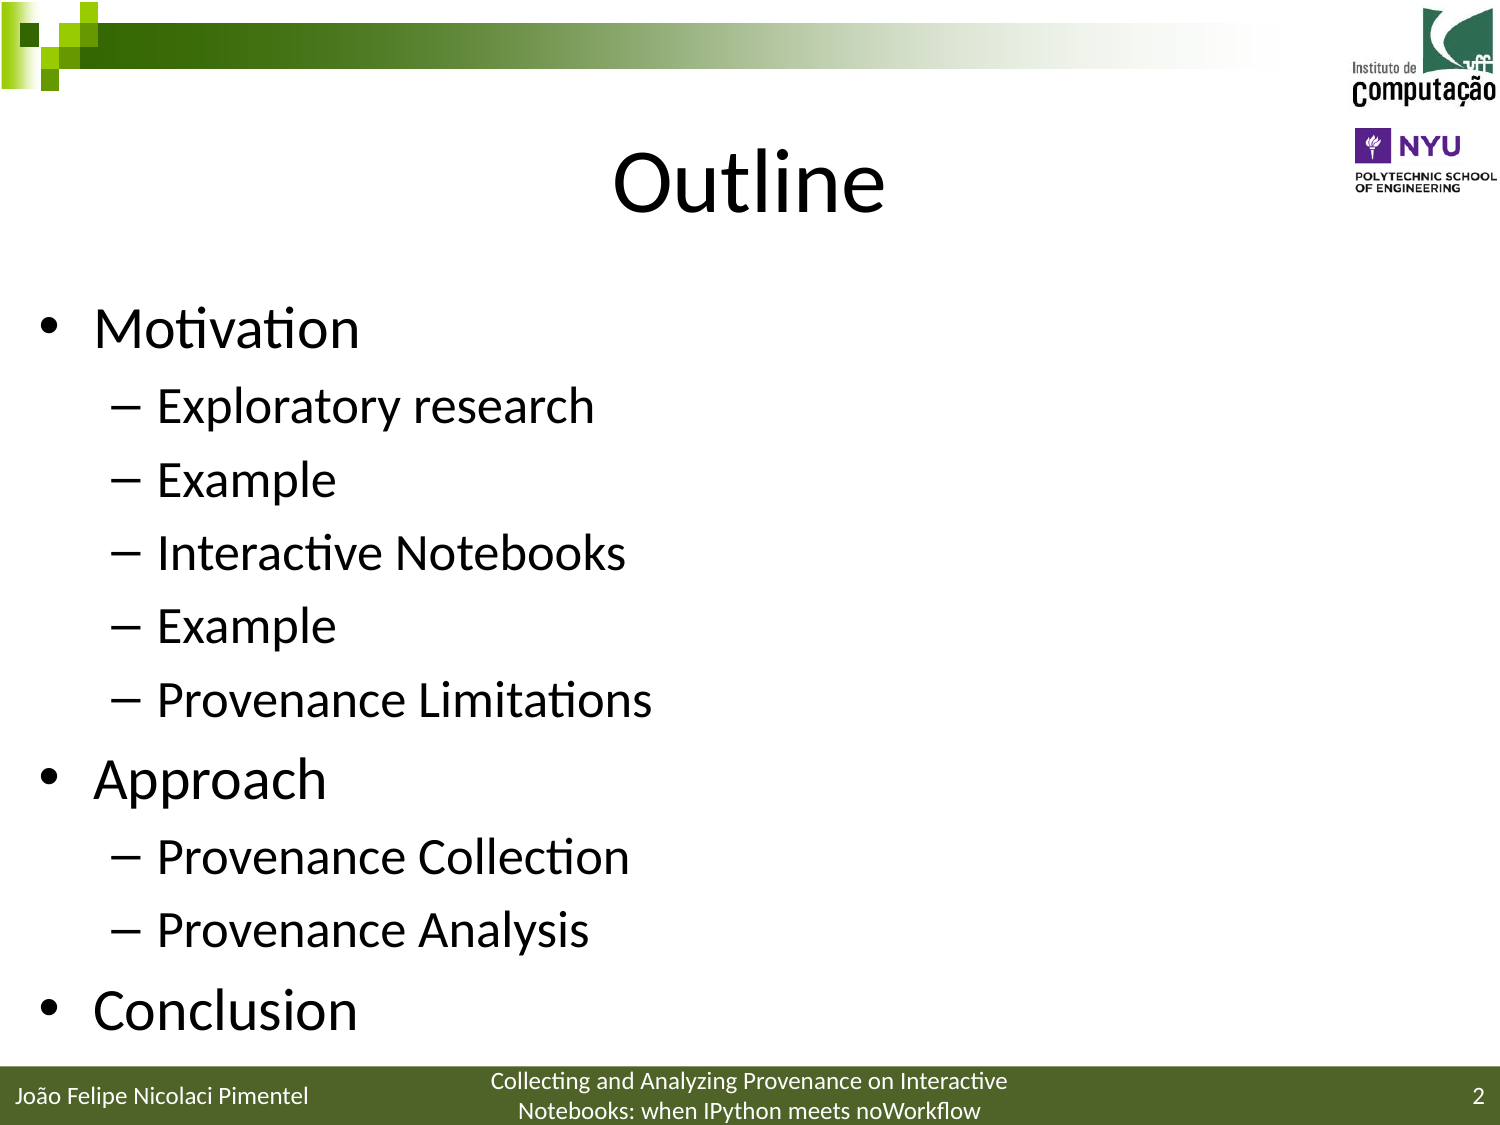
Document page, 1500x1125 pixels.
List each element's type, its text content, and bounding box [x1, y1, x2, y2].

footer Collecting and Analyzing Provenance on Interactive Notebooks: when IPython meets noWorkflow [456, 1065, 1044, 1125]
list Motivation Exploratory research Example Interactive Notebooks Example Provenance Limitations Approach Provenance Collection Provenance Analysis Conclusion [23, 281, 1477, 1055]
title Outline [75, 82, 1425, 270]
slide_number 2 [1149, 1065, 1500, 1125]
slide_number João Felipe Nicolaci Pimentel [0, 1065, 350, 1125]
picture [1350, 119, 1499, 201]
